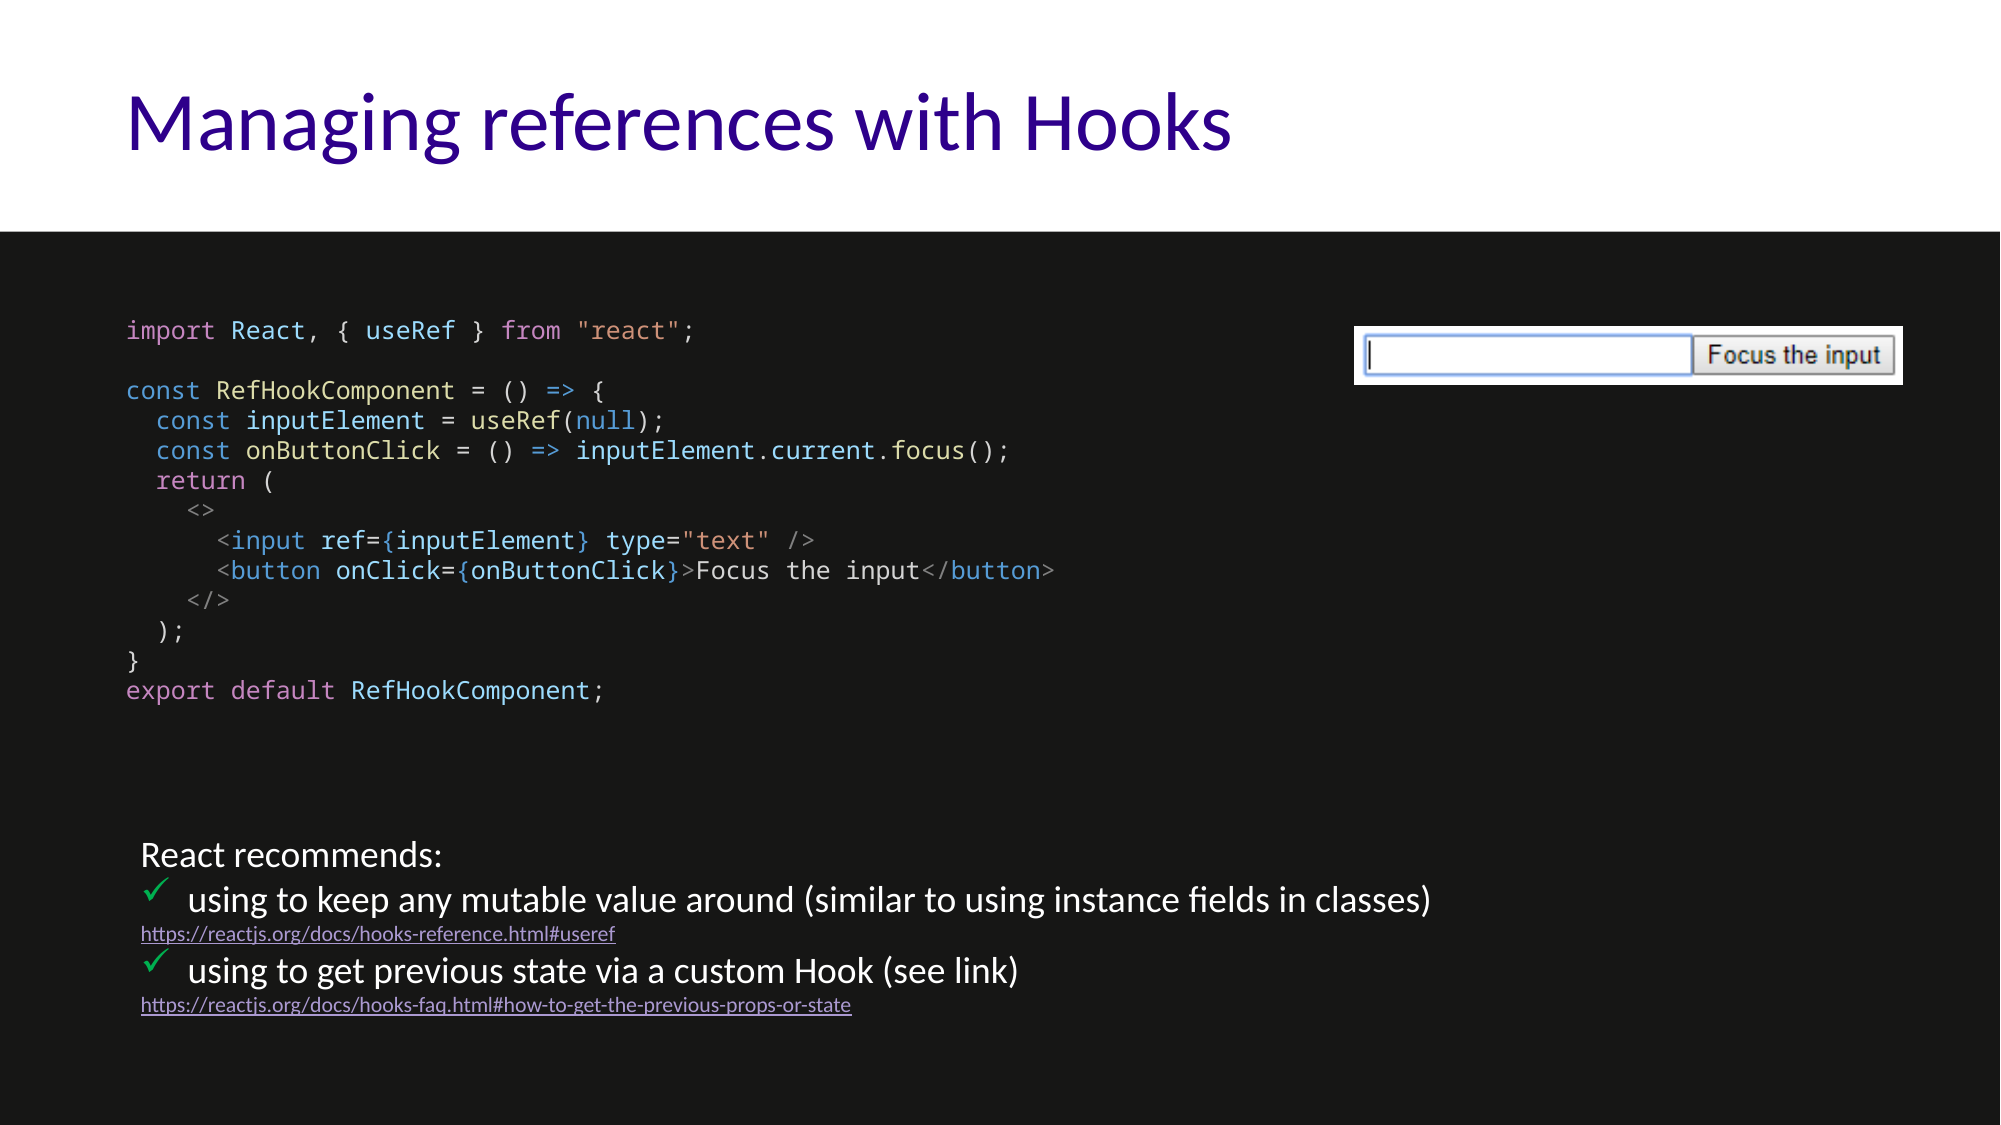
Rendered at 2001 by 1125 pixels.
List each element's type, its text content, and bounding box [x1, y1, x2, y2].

picture [1354, 326, 1903, 385]
text_box [0, 231, 2000, 1125]
title Managing references with Hooks [125, 78, 1875, 170]
text_box React recommends: using to keep any mutable value around (similar to using instance fields in classes) https://reactjs.org/docs/hooks-reference.html#useref using to get previous state via a custom Hook (see link) https://reactjs.org/docs/hooks-faq.html#how-to-get-the-previous-props-or-state [125, 822, 1875, 1025]
list import React, { useRef } from "react"; const RefHookComponent = () => { const inputElement = useRef(null); const onButtonClick = () => inputElement.current.focus(); return ( <> <input ref={inputElement} type="text" /> <button onClick={onButtonClick}>Focus the input</button> </> ); } export default RefHookComponent; [125, 314, 1875, 709]
